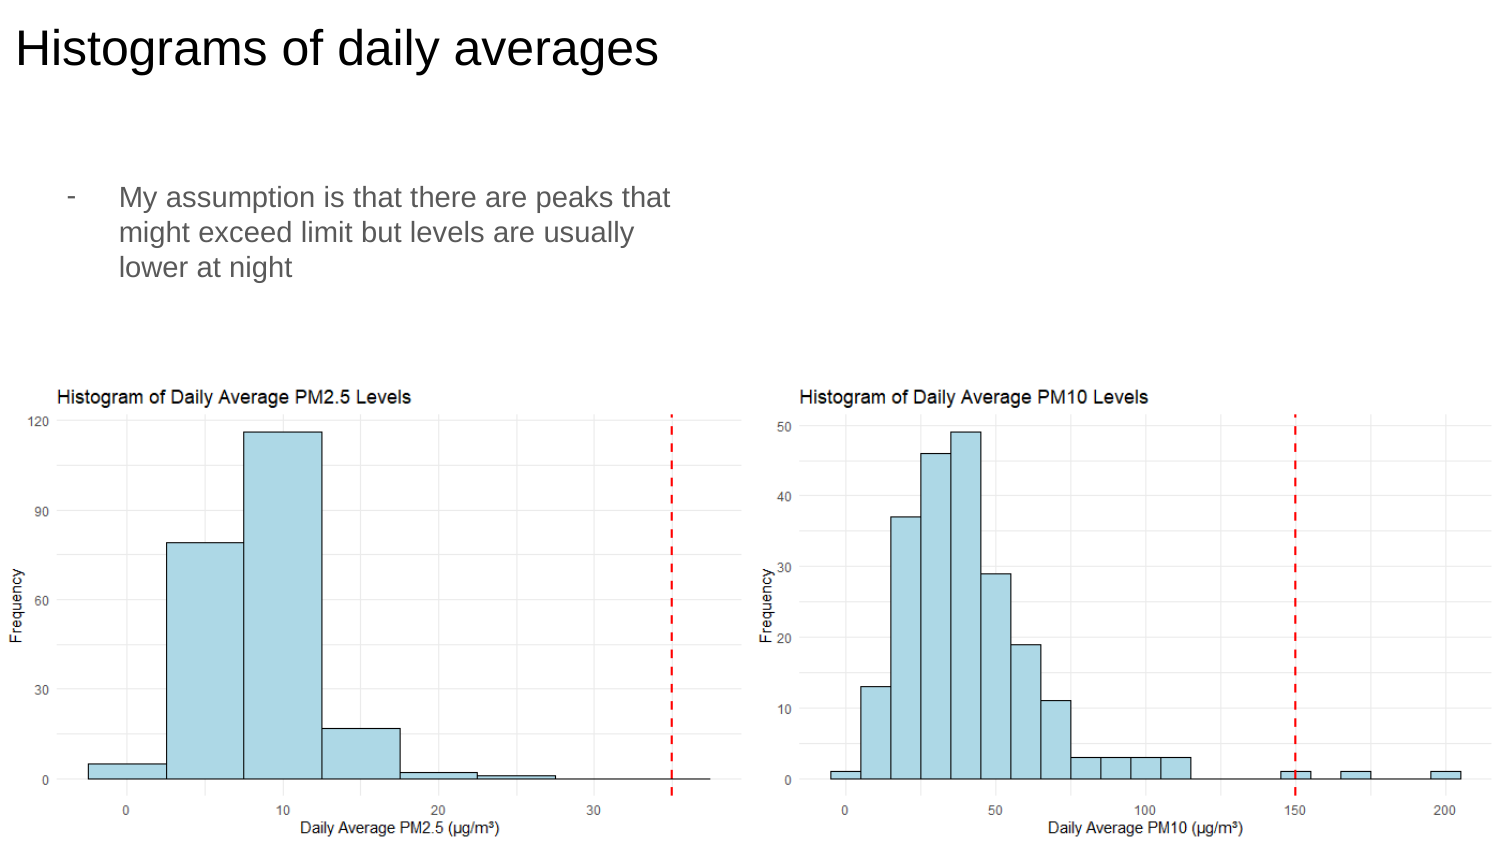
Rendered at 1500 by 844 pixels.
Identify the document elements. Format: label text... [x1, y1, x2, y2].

text_box Histograms of daily averages [0, 0, 794, 90]
picture [0, 380, 1500, 844]
text_box My assumption is that there are peaks that might exceed limit but levels are usually lower at night [28, 163, 722, 298]
